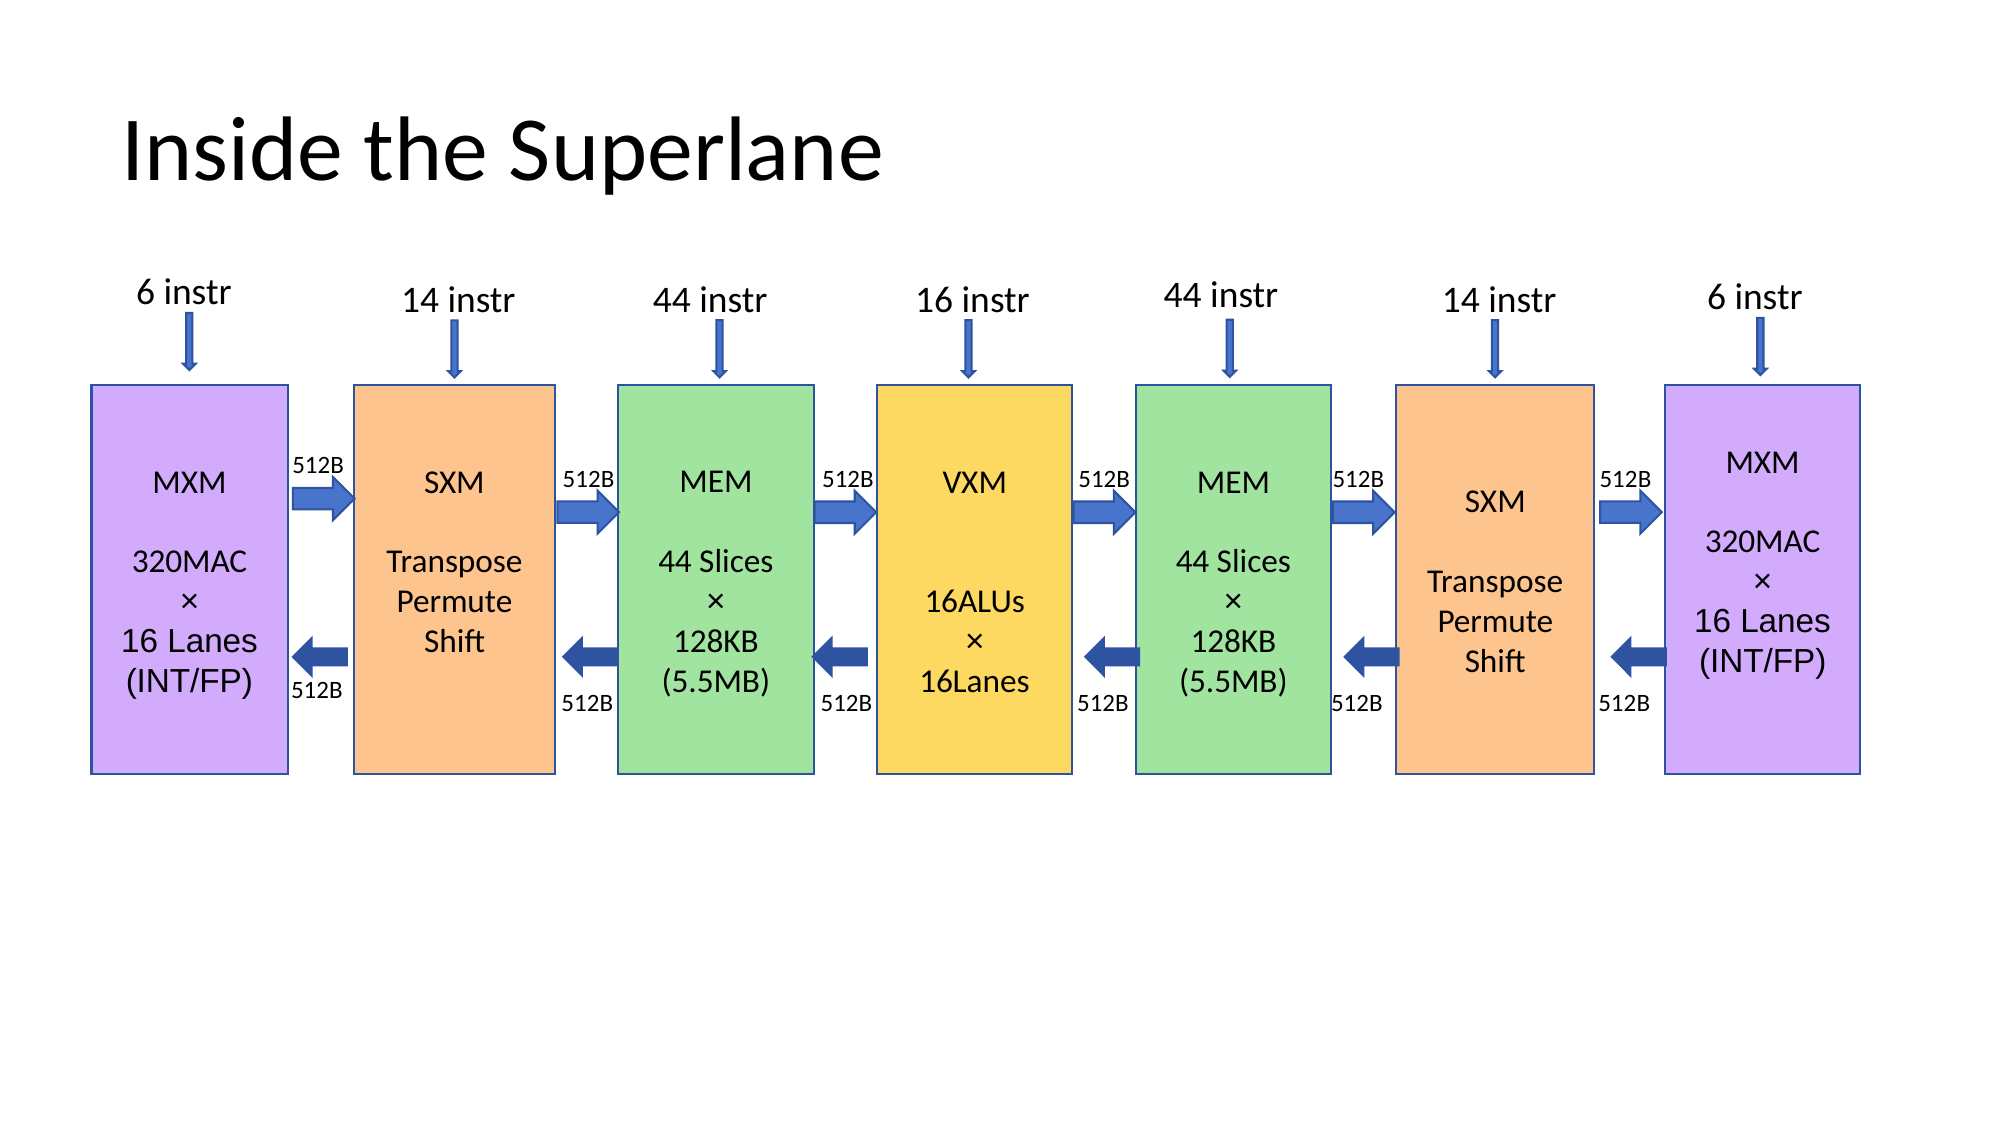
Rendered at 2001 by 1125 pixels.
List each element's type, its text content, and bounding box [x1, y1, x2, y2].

text_box [567, 645, 615, 669]
text_box 6 instr [1692, 264, 1829, 322]
text_box 512B [1584, 454, 1694, 498]
text_box 16 instr [900, 267, 1056, 325]
text_box [180, 317, 199, 372]
text_box 512B [1062, 679, 1171, 723]
text_box 6 instr [121, 259, 258, 317]
text_box 14 instr [386, 267, 548, 325]
text_box [813, 498, 878, 537]
text_box MEM 44 Slices × 128KB (5.5MB) [1135, 384, 1332, 775]
text_box [710, 325, 729, 379]
text_box [1331, 498, 1397, 537]
text_box 512B [276, 665, 385, 709]
text_box 14 instr [1427, 267, 1597, 325]
text_box [959, 325, 978, 379]
text_box [1221, 320, 1239, 379]
text_box 512B [277, 441, 387, 485]
text_box 512B [1316, 679, 1426, 723]
text_box 44 instr [1148, 262, 1319, 320]
text_box MXM 320MAC × 16 Lanes (INT/FP) [90, 384, 289, 775]
text_box [445, 325, 464, 379]
text_box SXM Transpose Permute Shift [1395, 384, 1595, 775]
text_box [556, 498, 621, 537]
text_box 512B [807, 454, 905, 498]
text_box 512B [1317, 454, 1427, 498]
title Inside the Superlane [106, 42, 1832, 260]
text_box [816, 645, 864, 669]
text_box 44 instr [638, 267, 808, 325]
text_box [291, 485, 356, 523]
text_box [1615, 645, 1663, 669]
text_box 512B [1063, 454, 1173, 498]
text_box 512B [546, 679, 656, 723]
text_box [1072, 498, 1137, 537]
text_box [1751, 322, 1770, 377]
text_box [1089, 645, 1137, 669]
text_box [297, 645, 345, 669]
text_box SXM Transpose Permute Shift [353, 384, 556, 775]
text_box [1486, 325, 1504, 379]
text_box 512B [547, 454, 657, 498]
text_box 512B [1583, 679, 1693, 723]
text_box [1348, 645, 1396, 669]
text_box VXM 16ALUs × 16Lanes [876, 384, 1073, 775]
text_box MEM 44 Slices × 128KB (5.5MB) [617, 384, 815, 775]
text_box MXM 320MAC × 16 Lanes (INT/FP) [1664, 384, 1861, 775]
text_box [1599, 498, 1664, 537]
text_box 512B [805, 679, 904, 723]
